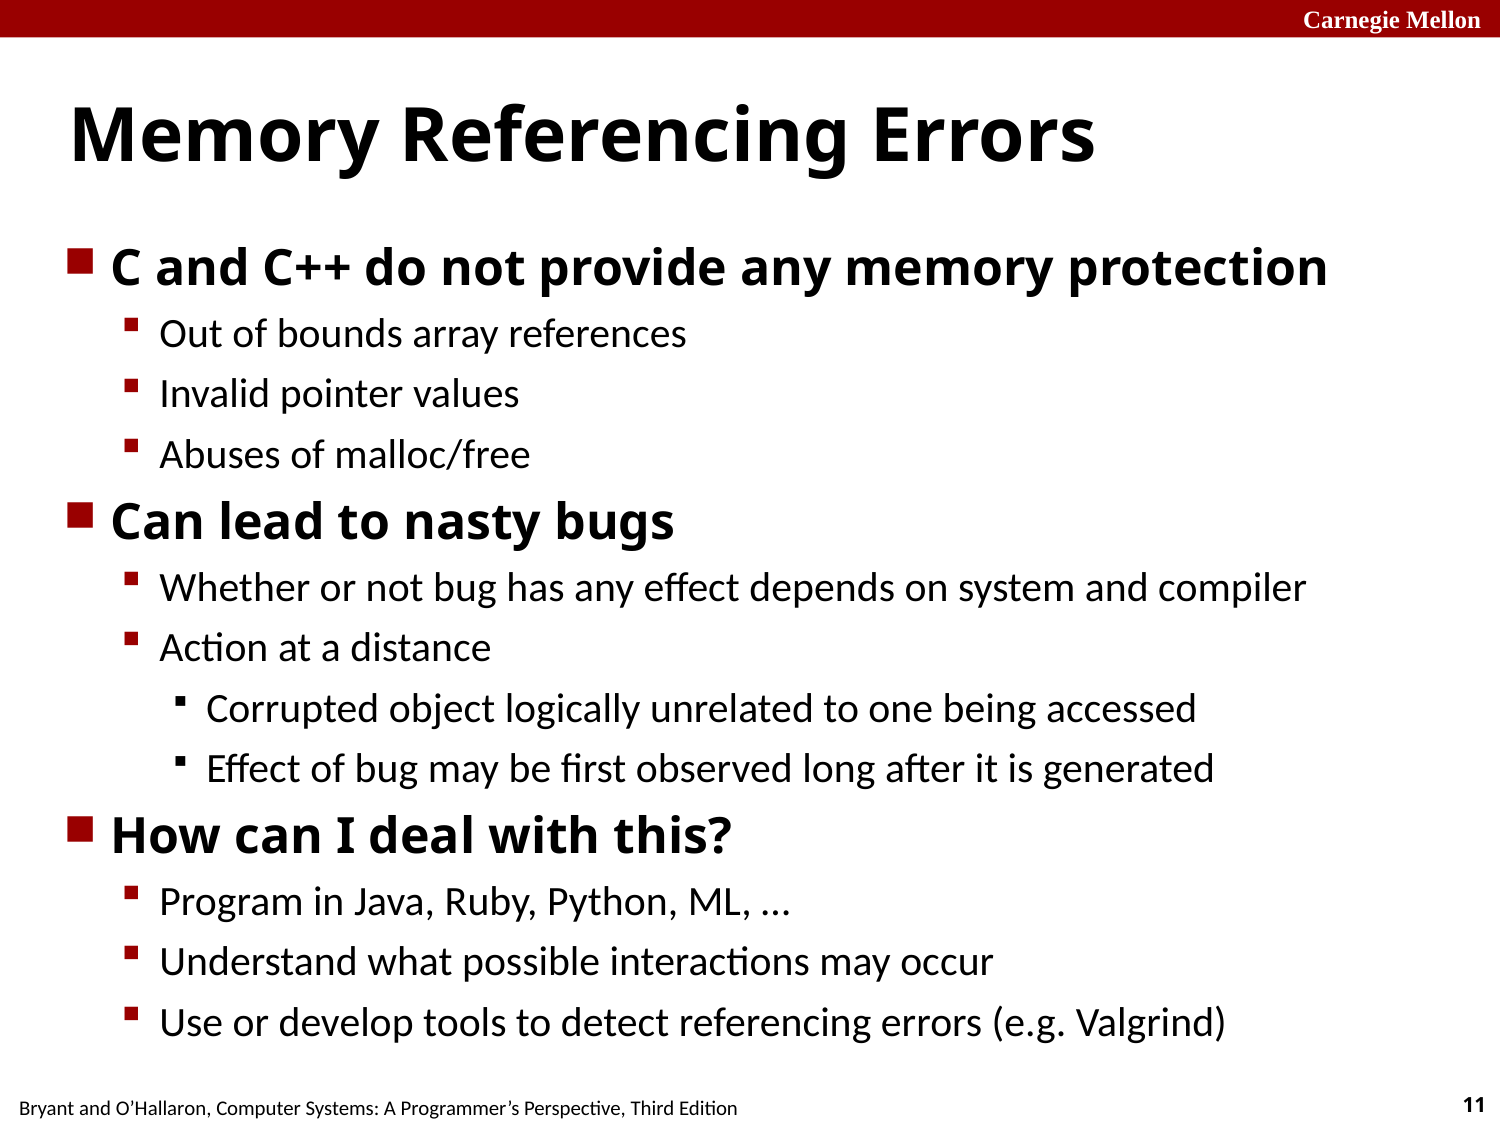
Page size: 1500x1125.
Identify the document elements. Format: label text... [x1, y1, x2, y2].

title Memory Referencing Errors [62, 41, 1438, 222]
list C and C++ do not provide any memory protection Out of bounds array references Invalid pointer values Abuses of malloc/free Can lead to nasty bugs Whether or not bug has any effect depends on system and compiler Action at a distance Corrupted object logically unrelated to one being accessed Effect of bug may be first observed long after it is generated How can I deal with this? Program in Java, Ruby, Python, ML, … Understand what possible interactions may occur Use or develop tools to detect referencing errors (e.g. Valgrind) [62, 228, 1438, 1122]
